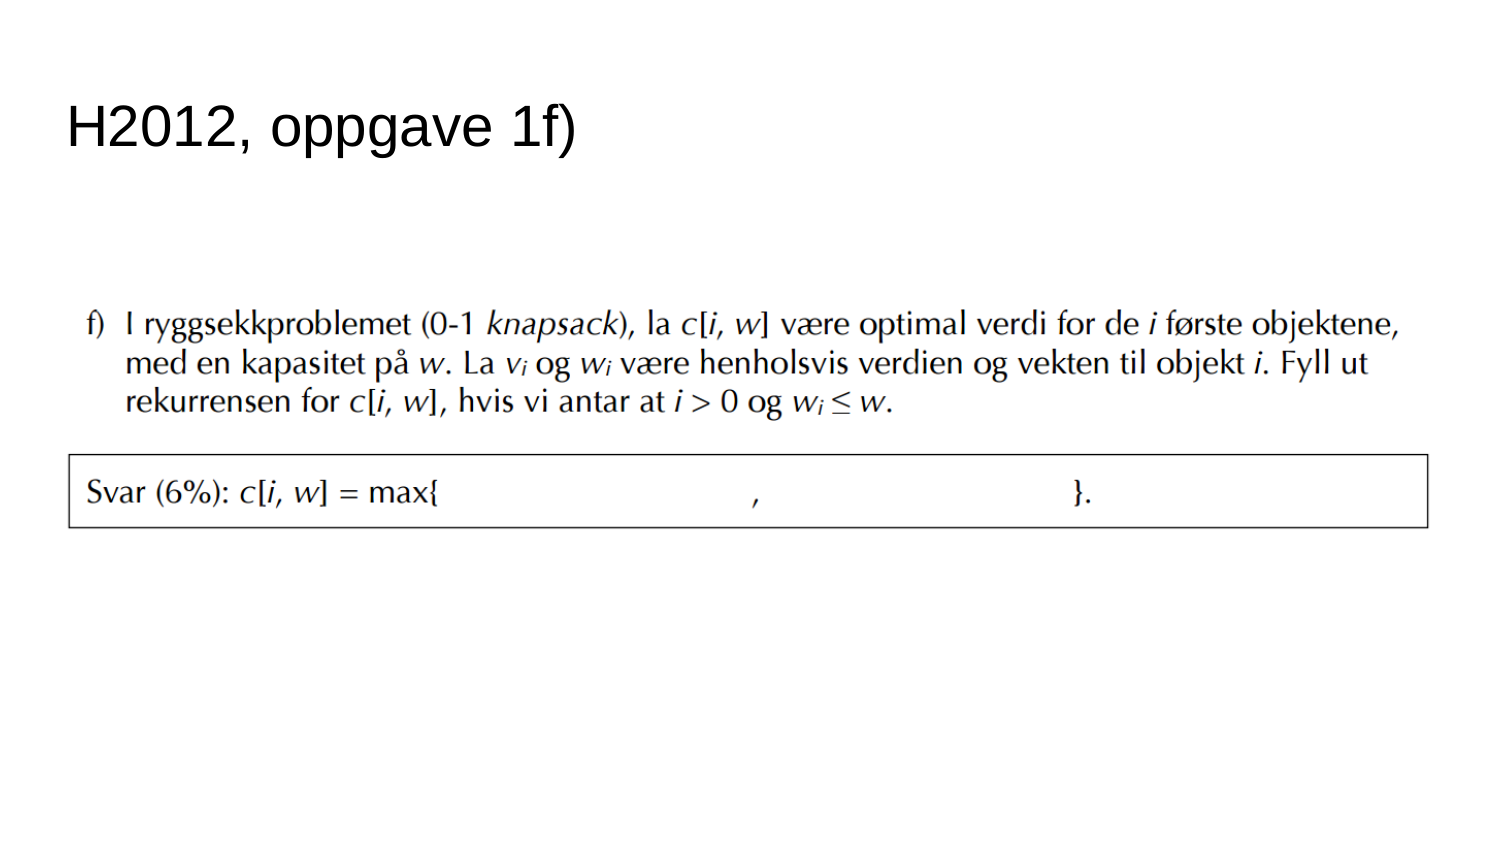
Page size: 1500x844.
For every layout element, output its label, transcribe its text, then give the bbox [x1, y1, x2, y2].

title H2012, oppgave 1f) [51, 72, 1449, 167]
picture [46, 293, 1454, 550]
